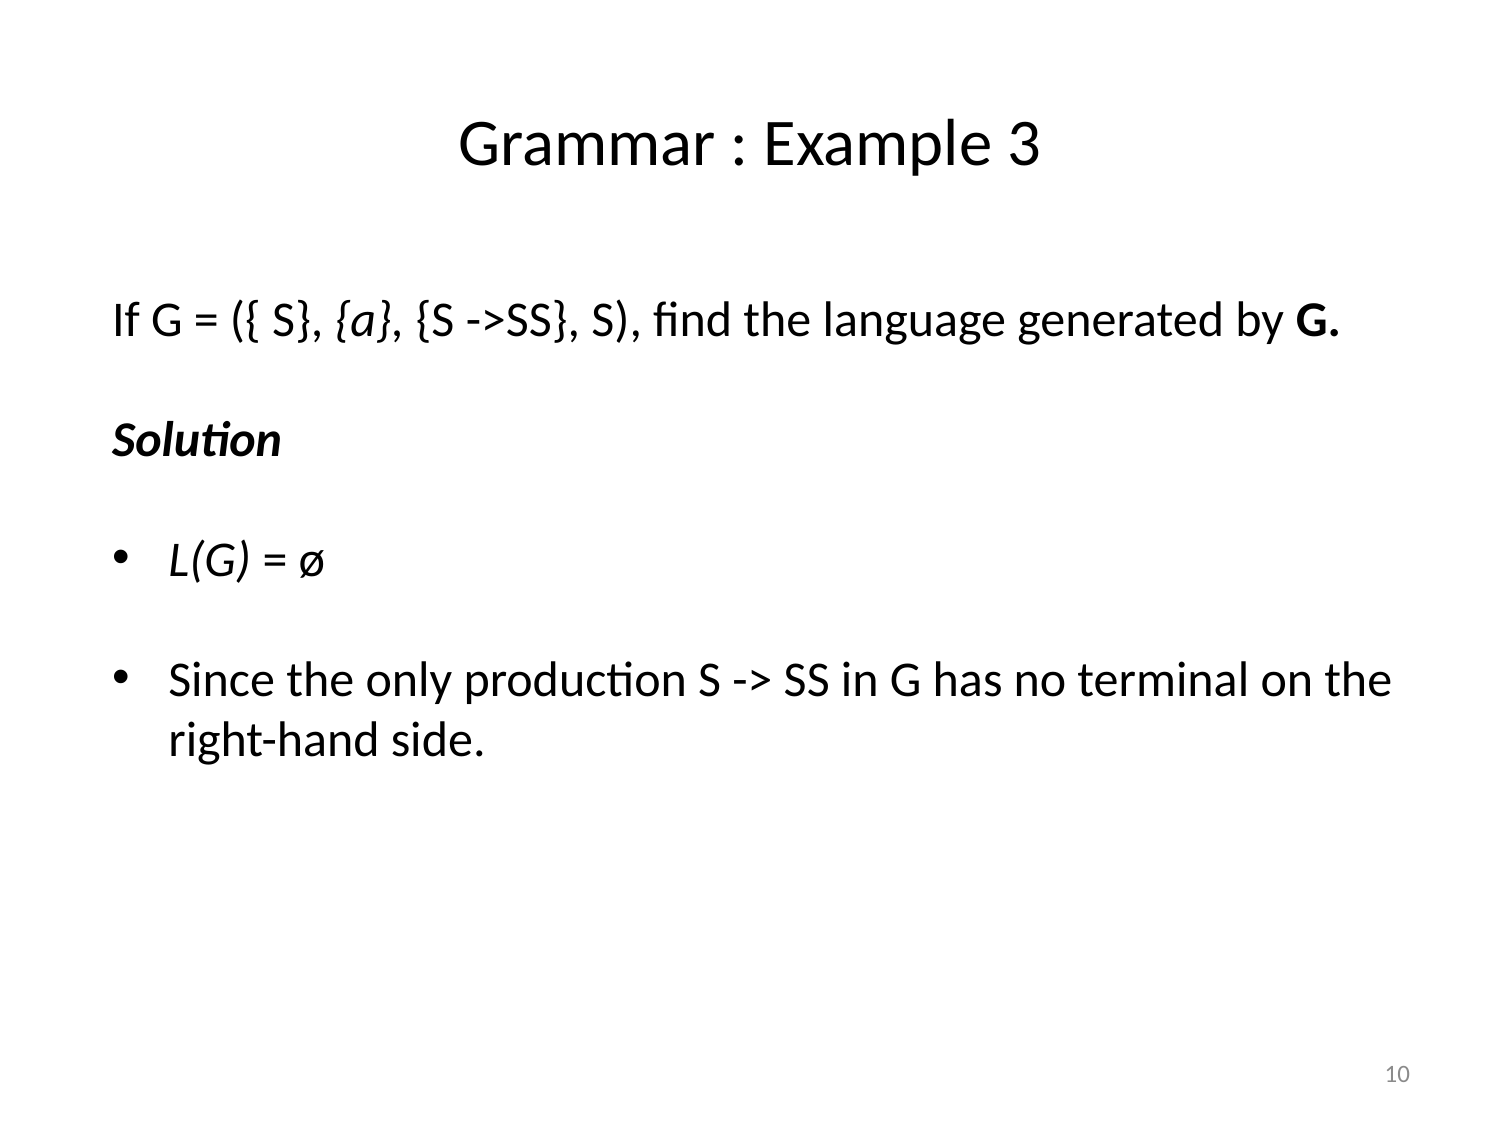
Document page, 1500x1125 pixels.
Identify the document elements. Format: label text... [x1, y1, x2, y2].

title Grammar : Example 3 [75, 45, 1425, 233]
text_box If G = ({ S}, {a}, {S ->SS}, S), find the language generated by G. Solution L(G) = ø Since the only production S -> SS in G has no terminal on the right-hand side. [97, 278, 1433, 774]
slide_number 10 [1074, 1042, 1425, 1103]
